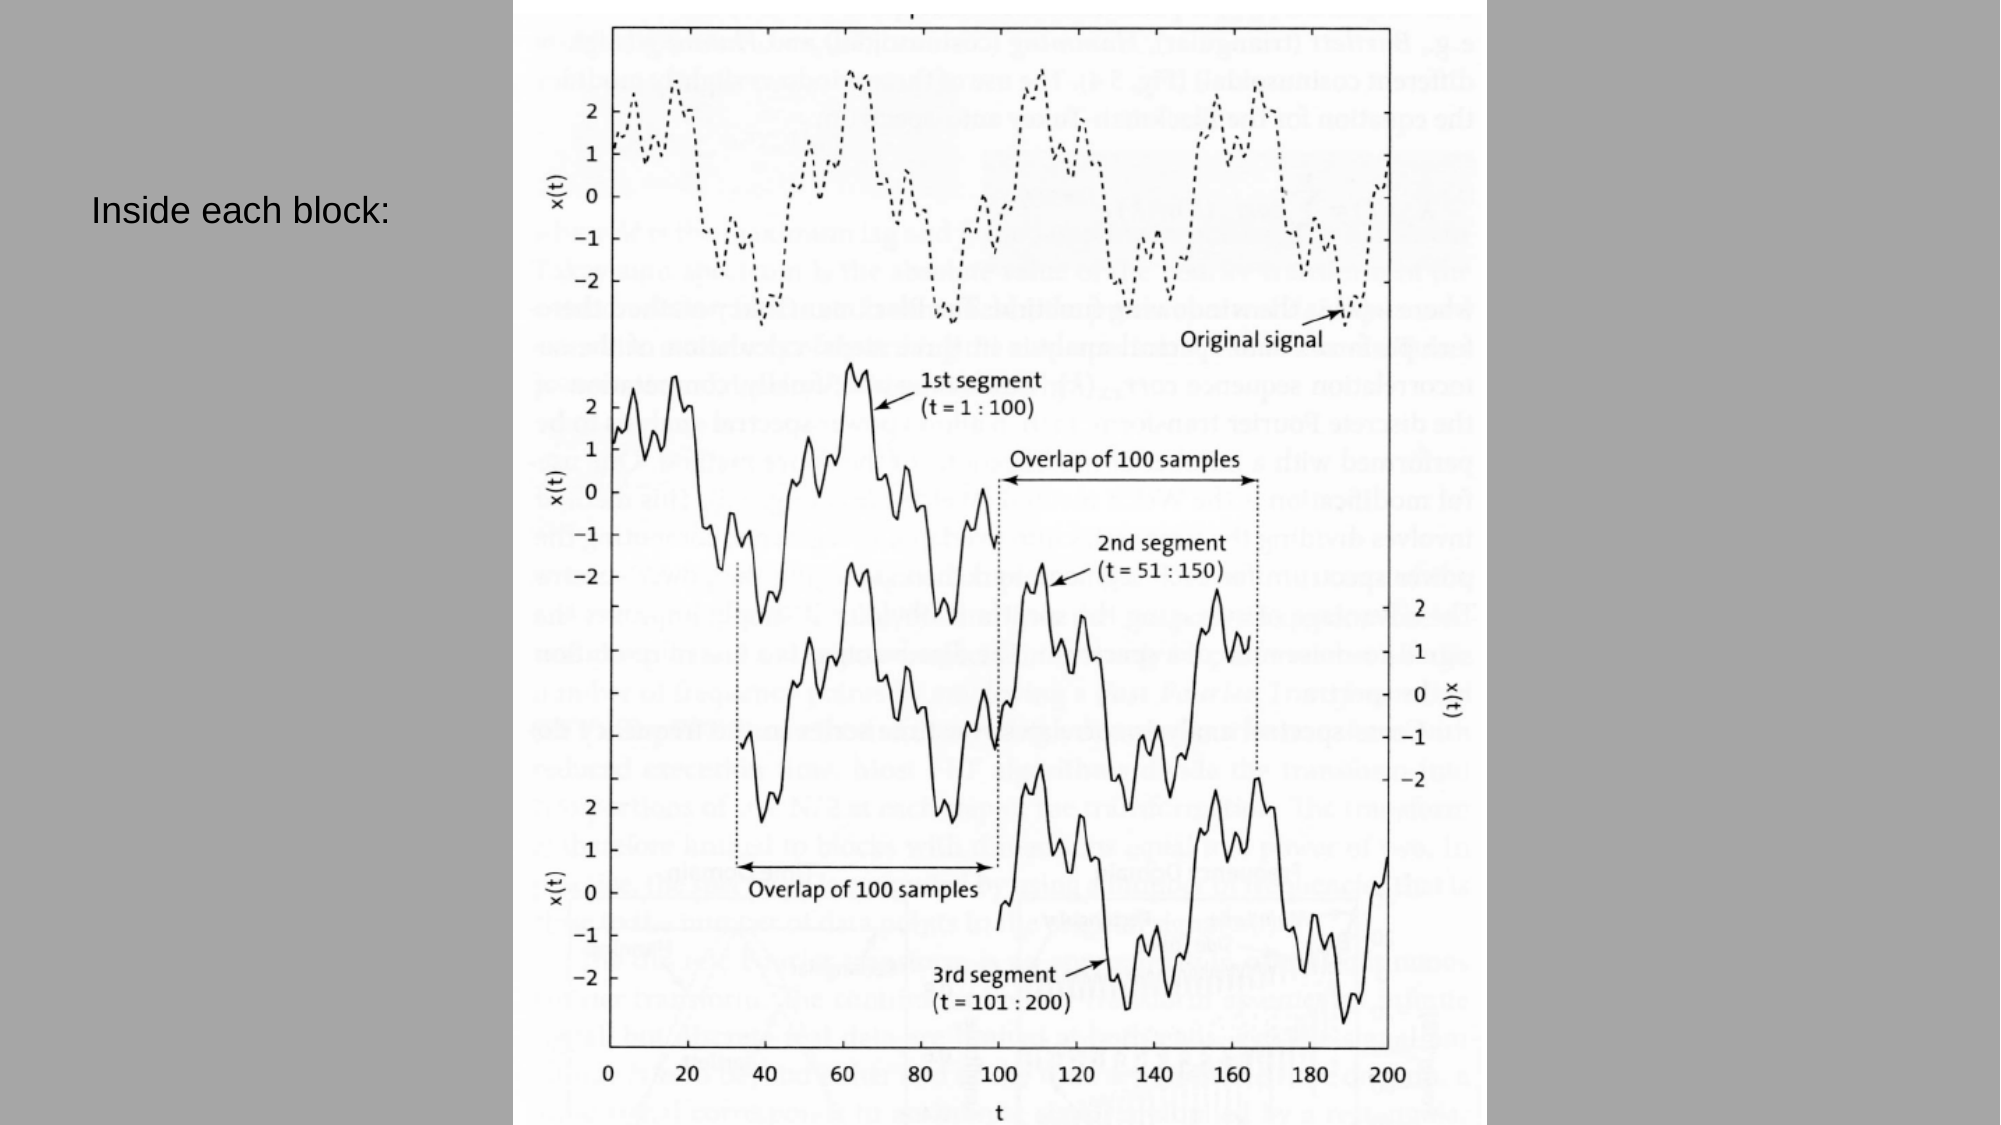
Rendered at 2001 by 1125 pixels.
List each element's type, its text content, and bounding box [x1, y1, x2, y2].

text_box Inside each block: [76, 178, 485, 239]
picture [513, 0, 1487, 1125]
